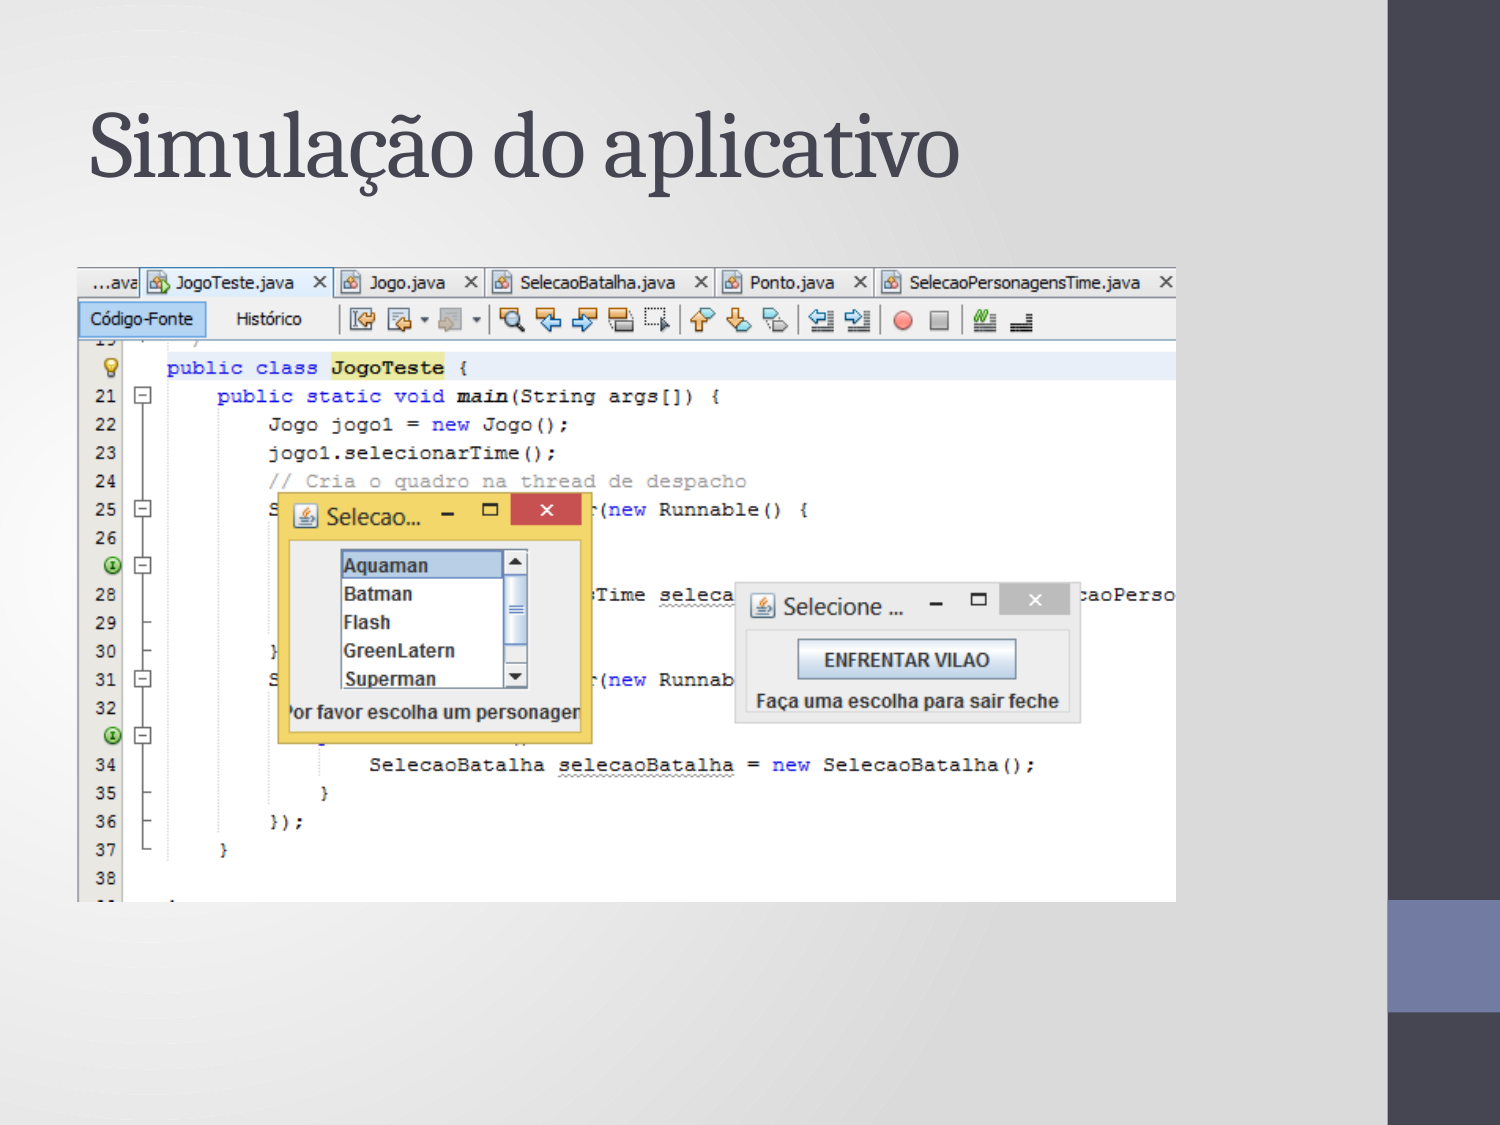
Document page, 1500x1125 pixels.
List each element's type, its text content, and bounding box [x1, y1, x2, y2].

title Simulação do aplicativo [75, 45, 1325, 233]
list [76, 266, 1176, 902]
